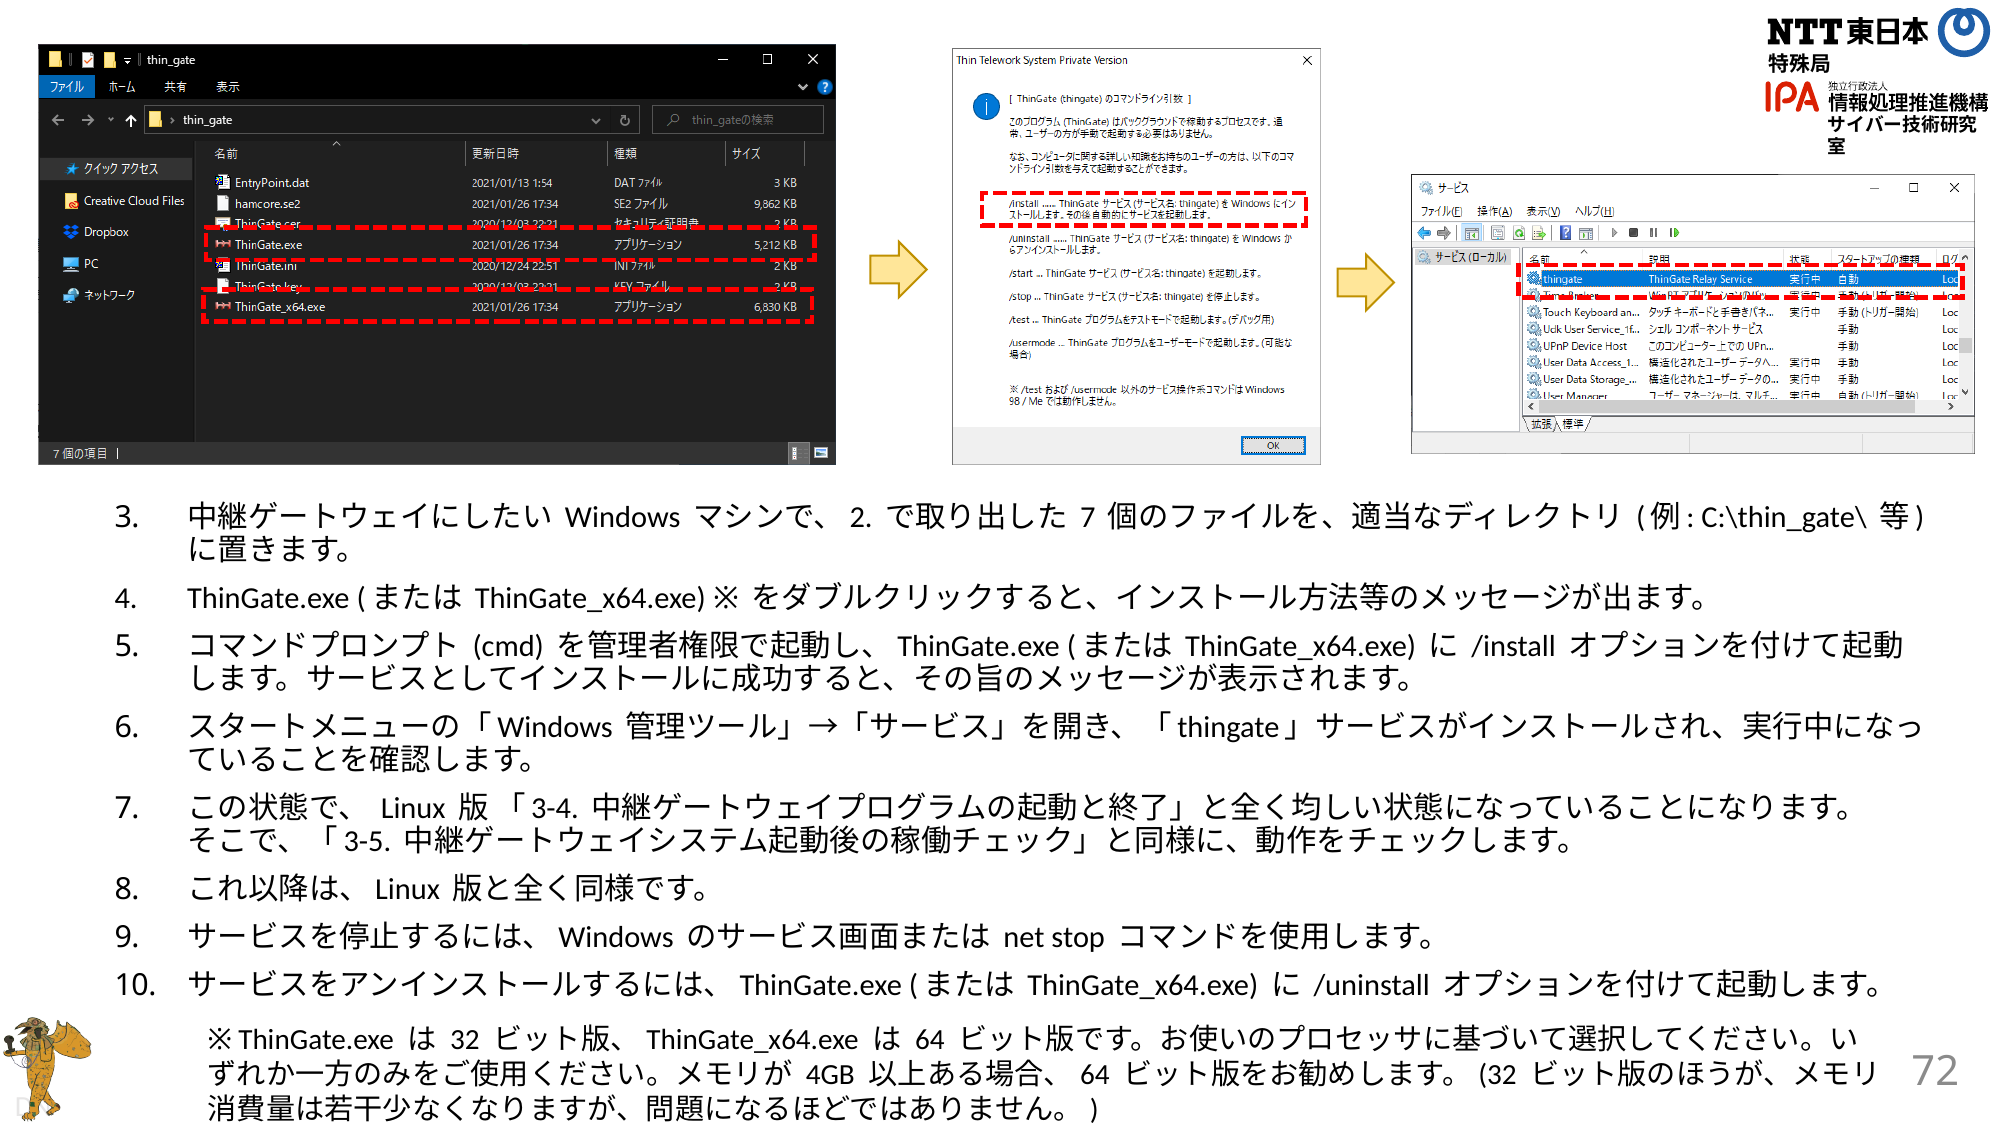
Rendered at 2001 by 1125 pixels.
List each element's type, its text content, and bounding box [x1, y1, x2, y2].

picture [1411, 174, 1975, 454]
text_box [869, 239, 929, 300]
text_box [1336, 252, 1396, 313]
list 中継ゲートウェイにしたい Windows マシンで、2. で取り出した 7 個のファイルを、適当なディレクトリ (例: C:\thin_gate\ 等) に置きます。 ThinGate.exe (または ThinGate_x64.exe) ※ をダブルクリックすると、インストール方法等のメッセージが出ます。 コマンドプロンプト (cmd) を管理者権限で起動し、ThinGate.exe (または ThinGate_x64.exe) に /install オプションを付けて起動します。サービスとしてインストールに成功すると、その旨のメッセージが表示されます。 スタートメニューの「Windows 管理ツール」→「サービス」を開き、「thingate」サービスがインストールされ、実行中になっていることを確認します。 この状態で、 Linux 版 「3-4. 中継ゲートウェイプログラムの起動と終了」と全く均しい状態になっていることになります。 そこで、「3-5. 中継ゲートウェイシステム起動後の稼働チェック」と同様に、動作をチェックします。 これ以降は、Linux 版と全く同様です。 サービスを停止するには、Windows のサービス画面または net stop コマンドを使用します。 サービスをアンインストールするには、ThinGate.exe (または ThinGate_x64.exe) に /uninstall オプションを付けて起動します。 [99, 493, 1949, 1014]
slide_number 72 [1899, 1042, 1975, 1103]
picture [38, 44, 836, 465]
text_box ※ ThinGate.exe は 32 ビット版、ThinGate_x64.exe は 64 ビット版です。お使いのプロセッサに基づいて選択してください。いずれか一方のみをご使用ください。メモリが 4GB 以上ある場合、64 ビット版をお勧めします。(32 ビット版のほうが、メモリ消費量は若干少なくなりますが、問題になるほどではありません。) [192, 1013, 1899, 1125]
picture [952, 48, 1321, 465]
